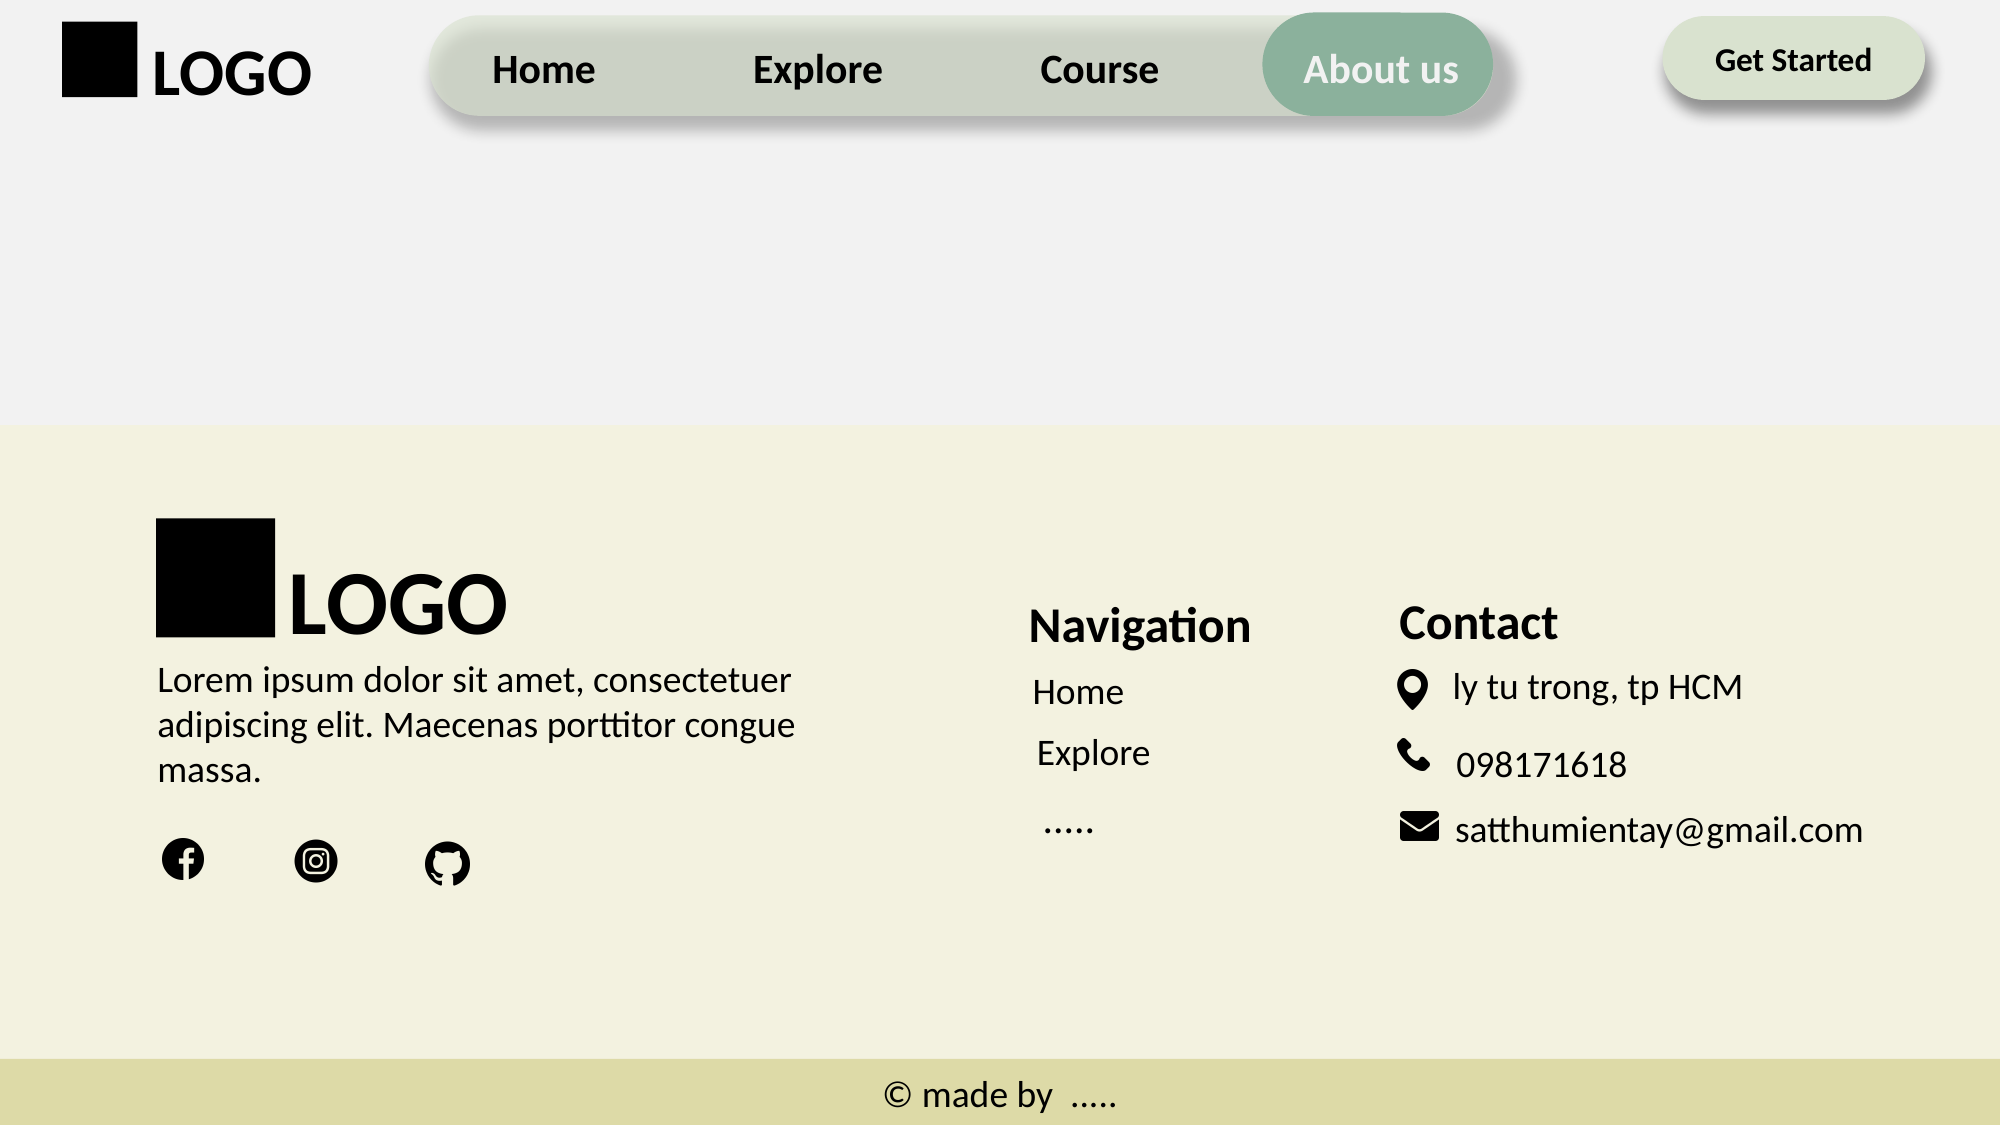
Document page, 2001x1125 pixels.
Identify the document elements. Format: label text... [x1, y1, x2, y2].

text_box Explore [738, 34, 899, 100]
picture [162, 838, 204, 880]
picture [1392, 669, 1433, 710]
text_box About us [1288, 34, 1475, 100]
text_box [61, 21, 138, 98]
text_box [427, 14, 1304, 117]
text_box Contact [1384, 582, 1574, 657]
text_box Explore [1022, 720, 1166, 781]
picture [294, 839, 338, 883]
text_box Course [1025, 34, 1175, 100]
text_box Home [1017, 659, 1140, 720]
text_box [0, 1058, 2000, 1125]
text_box [155, 517, 276, 638]
text_box Home [477, 34, 612, 100]
text_box [0, 424, 2000, 1058]
text_box Get Started [1661, 14, 1927, 102]
picture [1399, 806, 1439, 846]
text_box Lorem ipsum dolor sit amet, consectetuer adipiscing elit. Maecenas porttitor congue massa. [142, 647, 849, 843]
text_box ly tu trong, tp HCM [1437, 655, 1759, 715]
text_box © made by ..... [867, 1062, 1133, 1123]
picture [1397, 738, 1430, 771]
text_box [1261, 11, 1495, 117]
text_box LOGO [138, 21, 328, 117]
text_box satthumientay@gmail.com [1440, 797, 1880, 857]
text_box Navigation [1013, 585, 1267, 660]
text_box ..... [1027, 784, 1111, 850]
text_box 098171618 [1441, 732, 1643, 793]
text_box LOGO [274, 535, 524, 661]
picture [424, 840, 470, 886]
